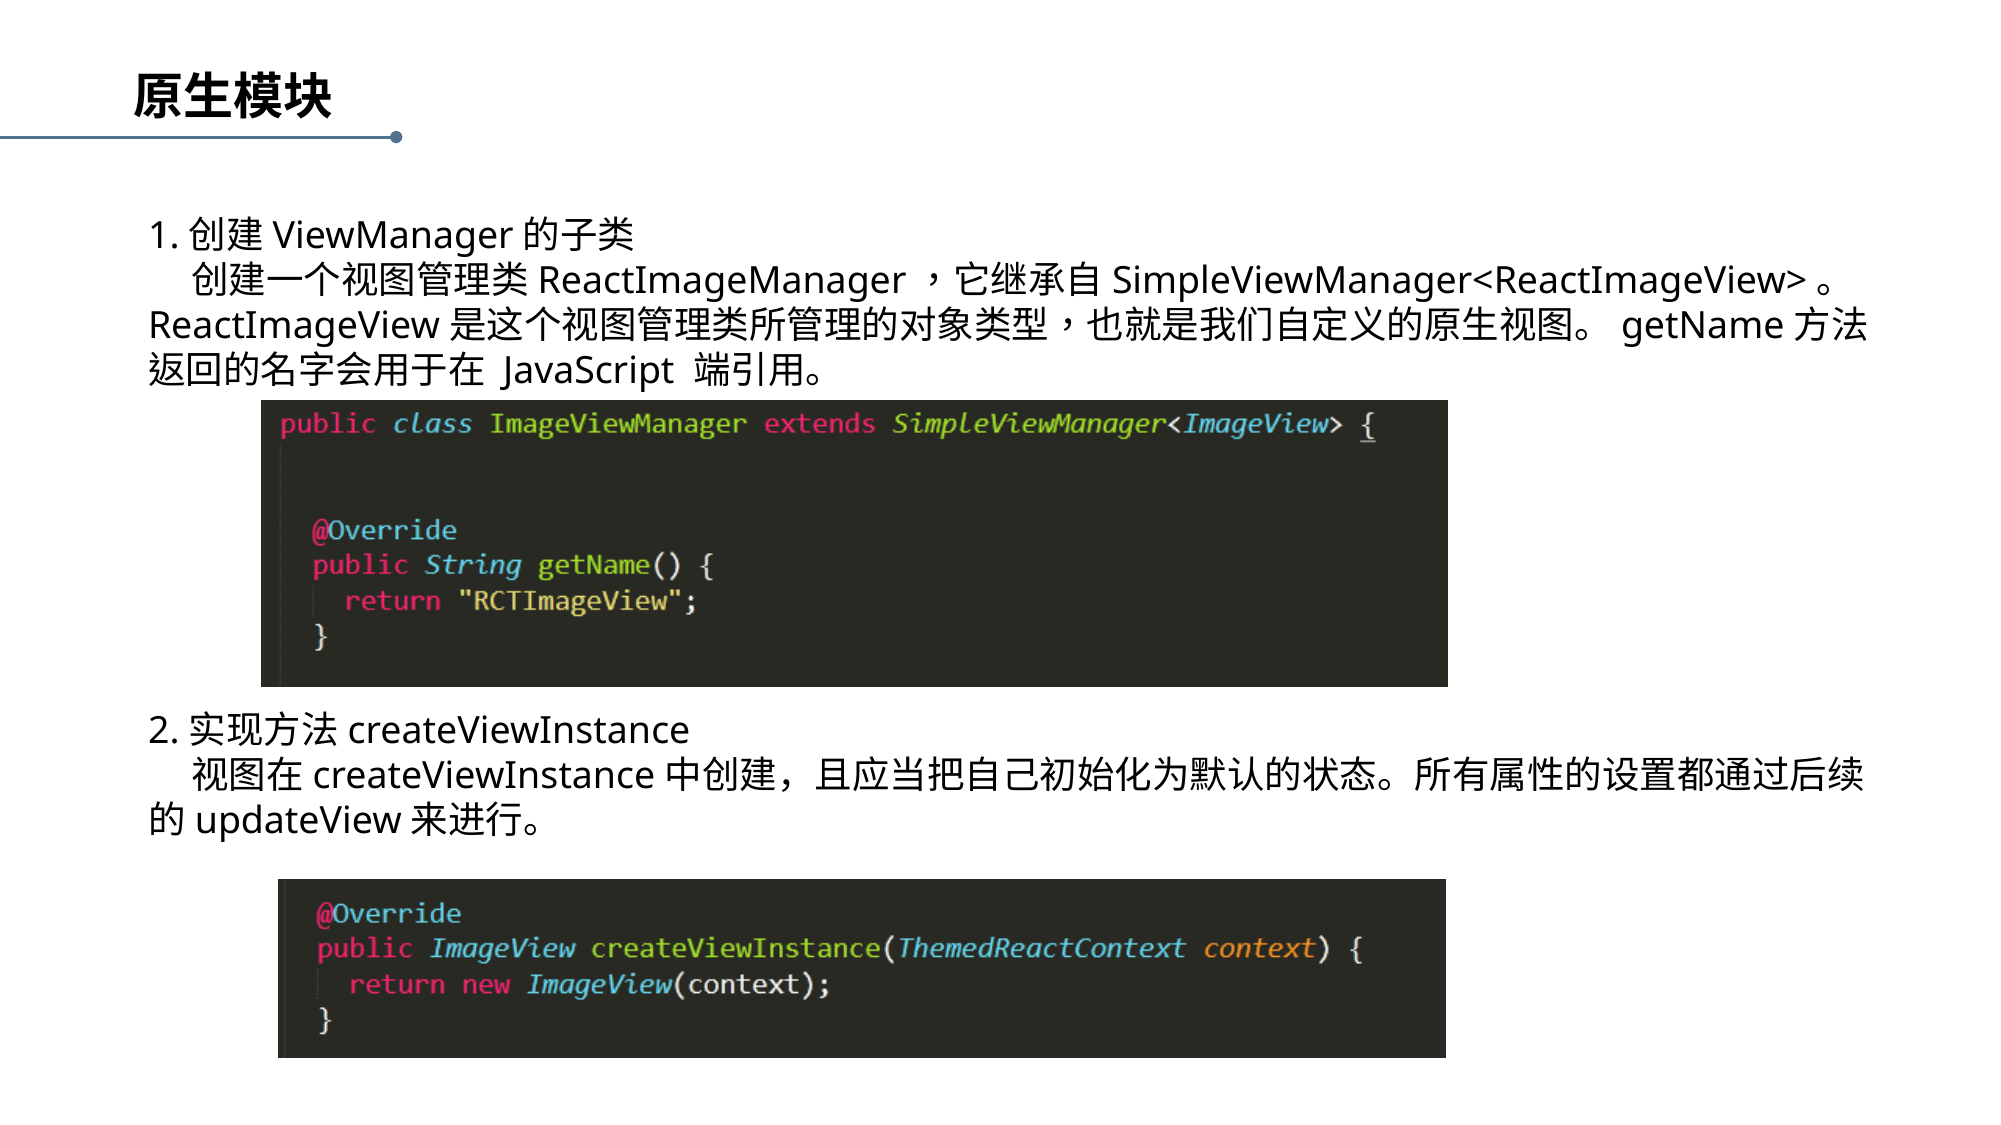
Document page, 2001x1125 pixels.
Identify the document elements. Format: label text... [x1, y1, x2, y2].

picture [278, 879, 1446, 1058]
text_box 1.创建ViewManager的子类 创建一个视图管理类ReactImageManager，它继承自SimpleViewManager<ReactImageView>。ReactImageView是这个视图管理类所管理的对象类型，也就是我们自定义的原生视图。getName方法返回的名字会用于在 JavaScript 端引用。 2.实现方法createViewInstance 视图在createViewInstance中创建，且应当把自己初始化为默认的状态。所有属性的设置都通过后续的updateView来进行。 [133, 203, 1897, 939]
text_box 原生模块 [118, 57, 439, 132]
picture [261, 400, 1448, 687]
